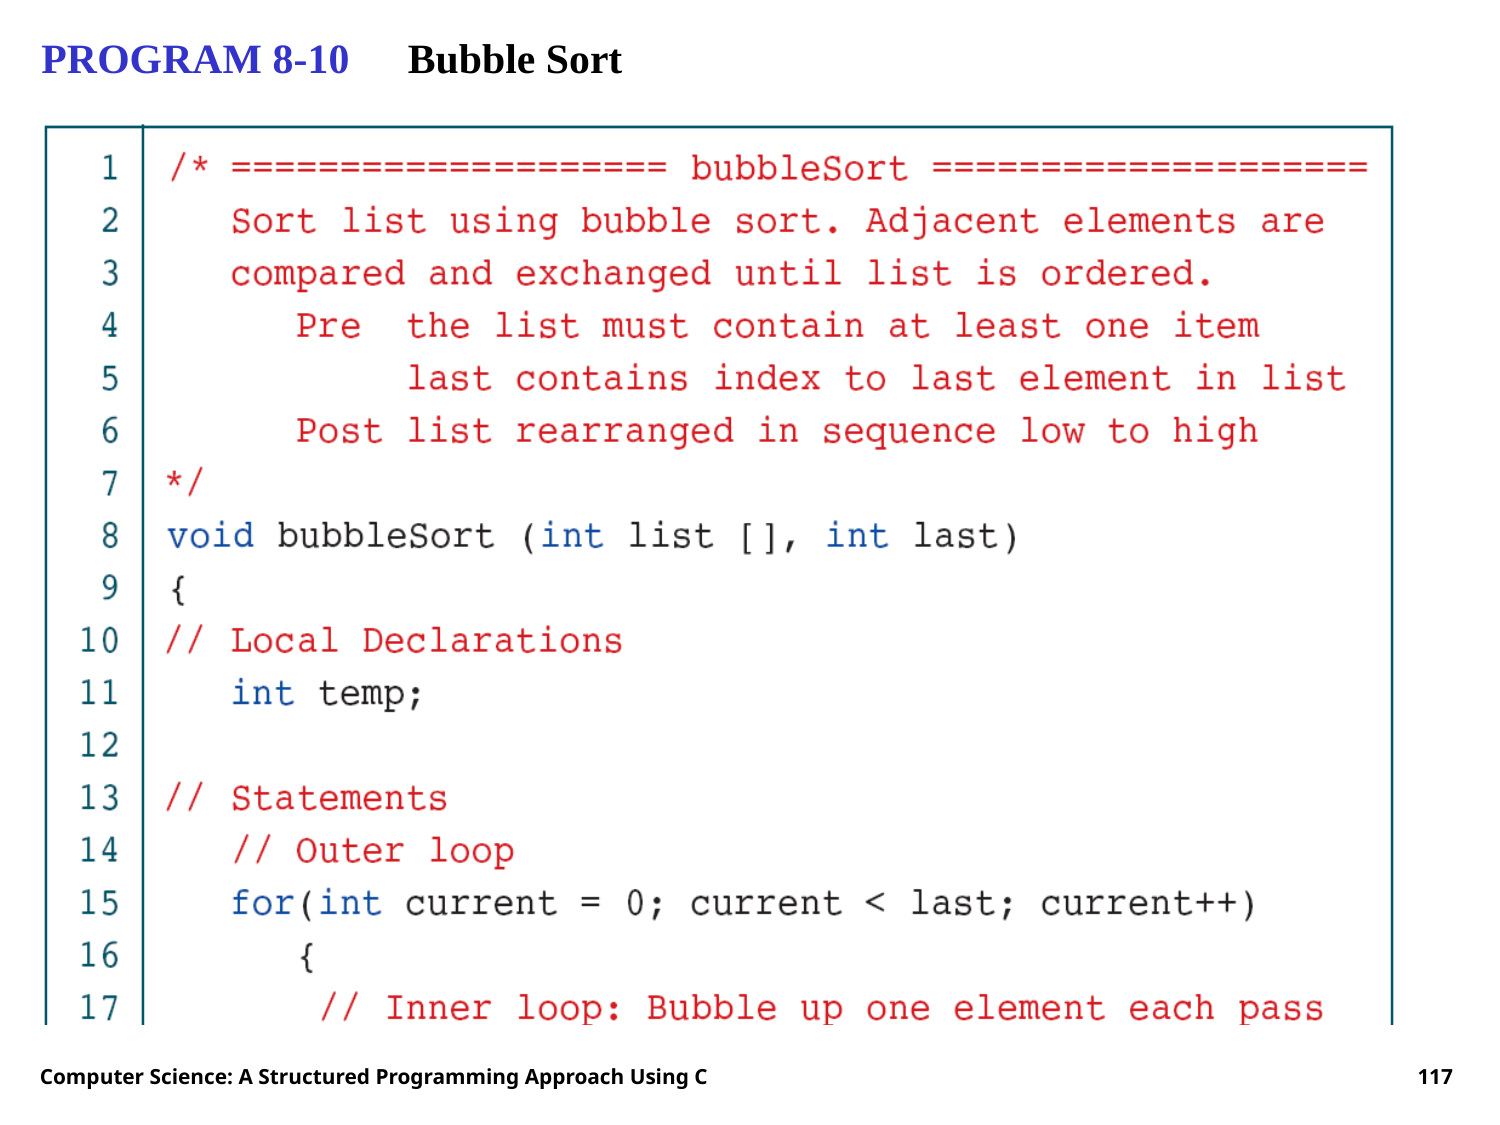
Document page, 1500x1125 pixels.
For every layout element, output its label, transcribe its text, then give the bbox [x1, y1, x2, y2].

picture [48, 129, 141, 1026]
text_box PROGRAM 8-10 [26, 24, 365, 90]
text_box Bubble Sort [393, 24, 638, 90]
footer Computer Science: A Structured Programming Approach Using C [24, 1034, 876, 1100]
picture [23, 114, 1413, 1026]
slide_number 117 [1154, 1023, 1468, 1100]
picture [145, 129, 1390, 1026]
